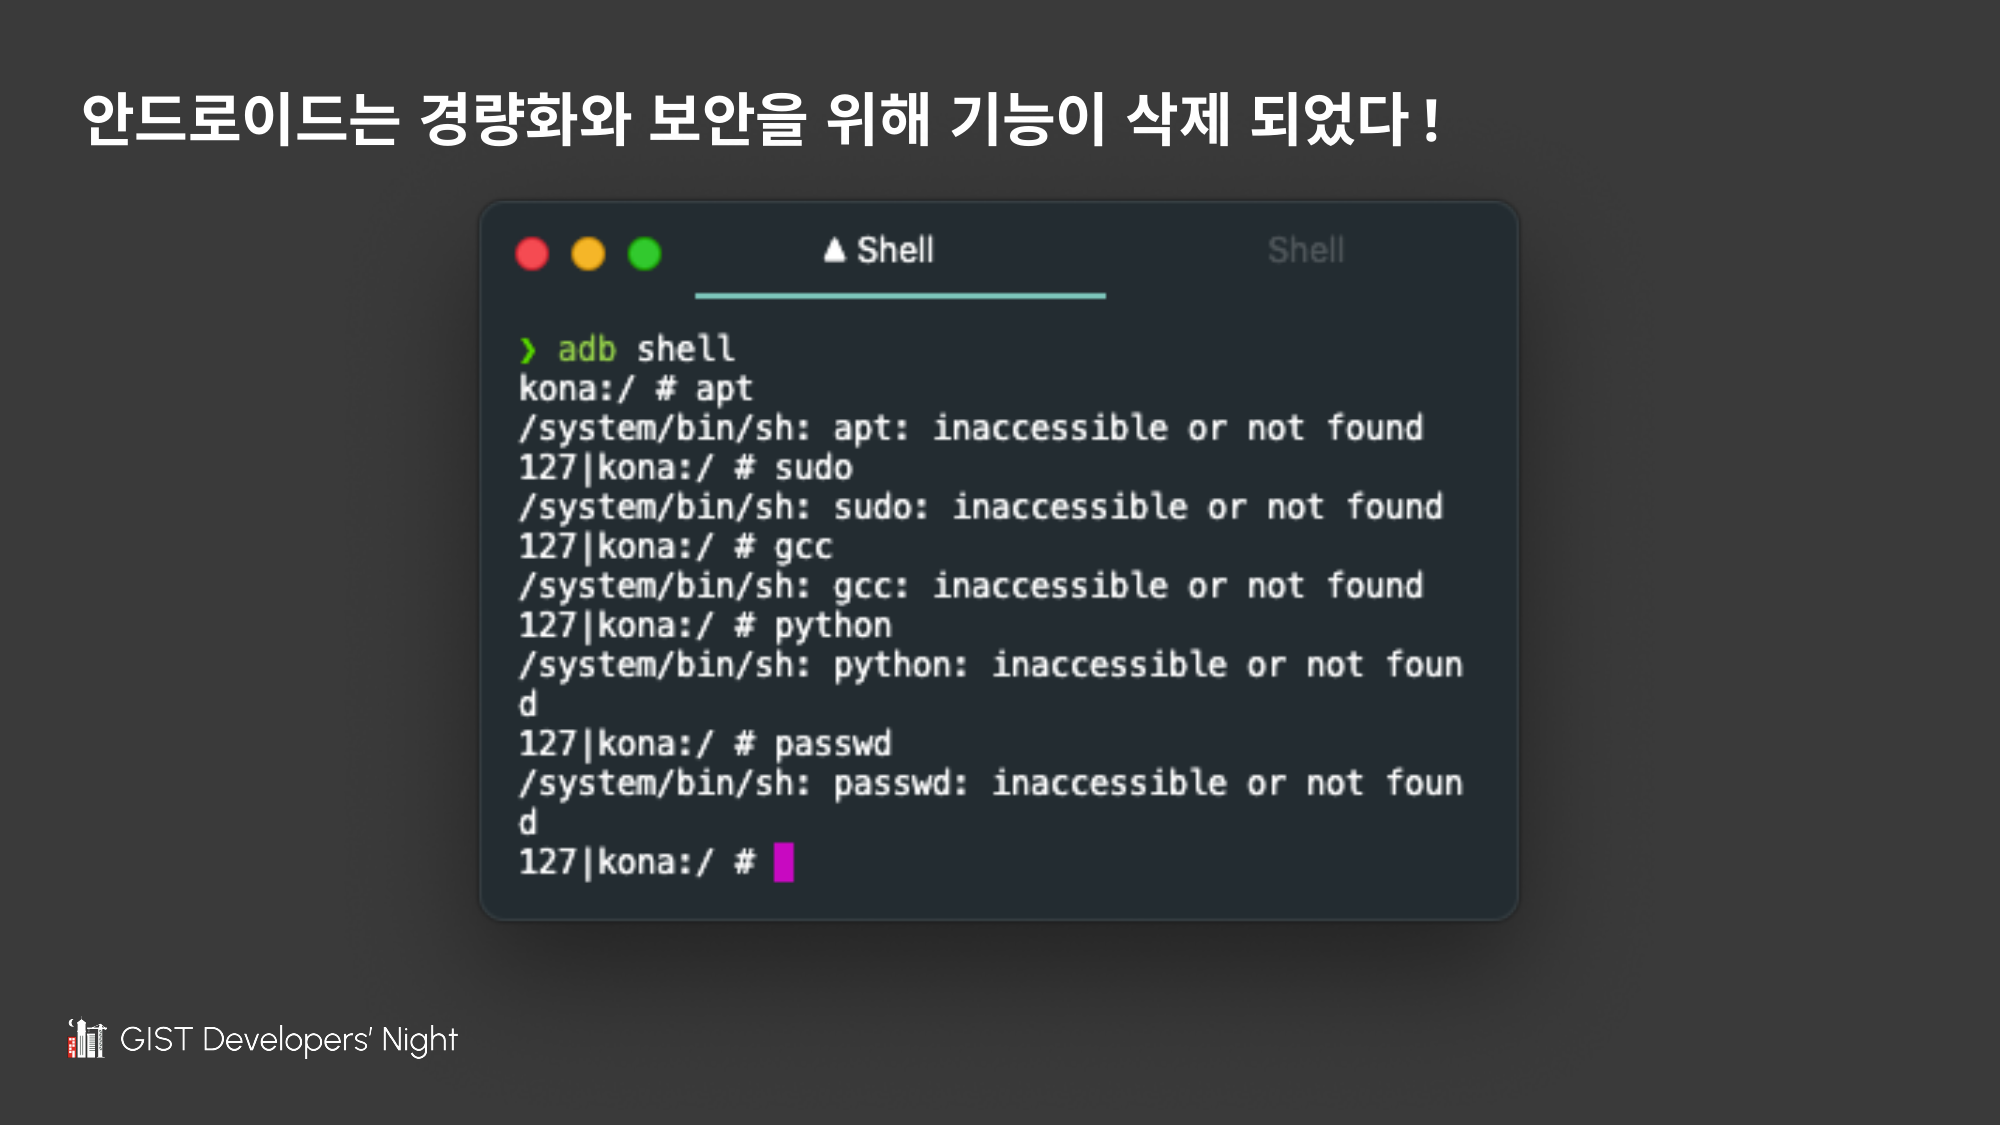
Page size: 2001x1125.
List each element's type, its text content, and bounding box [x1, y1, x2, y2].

picture [120, 94, 1679, 1125]
picture [65, 1015, 108, 1058]
title 안드로이드는 경량화와 보안을 위해 기능이 삭제 되었다! [66, 79, 1925, 167]
